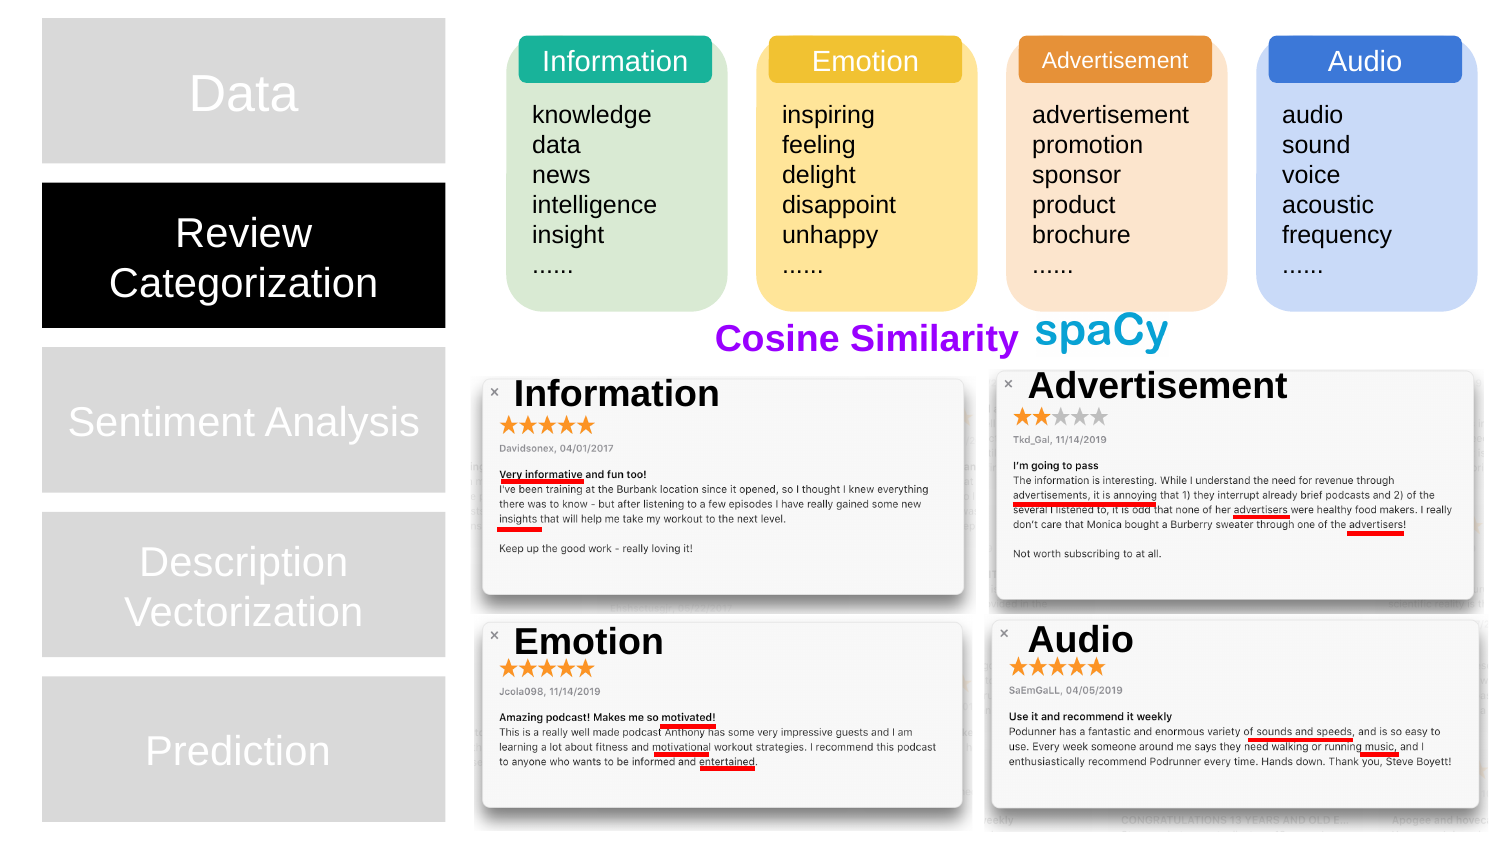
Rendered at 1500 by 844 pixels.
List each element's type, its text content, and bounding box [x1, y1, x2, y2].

text_box inspiring feeling delight disappoint unhappy ...... [756, 42, 978, 297]
text_box Prediction [42, 676, 446, 822]
text_box Emotion [768, 35, 963, 83]
text_box advertisement promotion sponsor product brochure ...... [1006, 42, 1228, 312]
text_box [628, 298, 1170, 367]
text_box audio sound voice acoustic frequency ...... [1256, 42, 1478, 312]
text_box Review Categorization [42, 182, 446, 328]
text_box Data [42, 18, 446, 164]
text_box Audio [1268, 35, 1463, 83]
text_box Advertisement [1018, 35, 1213, 83]
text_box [470, 345, 1490, 832]
text_box Information [518, 35, 713, 83]
text_box Description Vectorization [42, 511, 446, 658]
text_box Sentiment Analysis [42, 347, 446, 493]
text_box knowledge data news intelligence insight ...... [506, 42, 728, 312]
